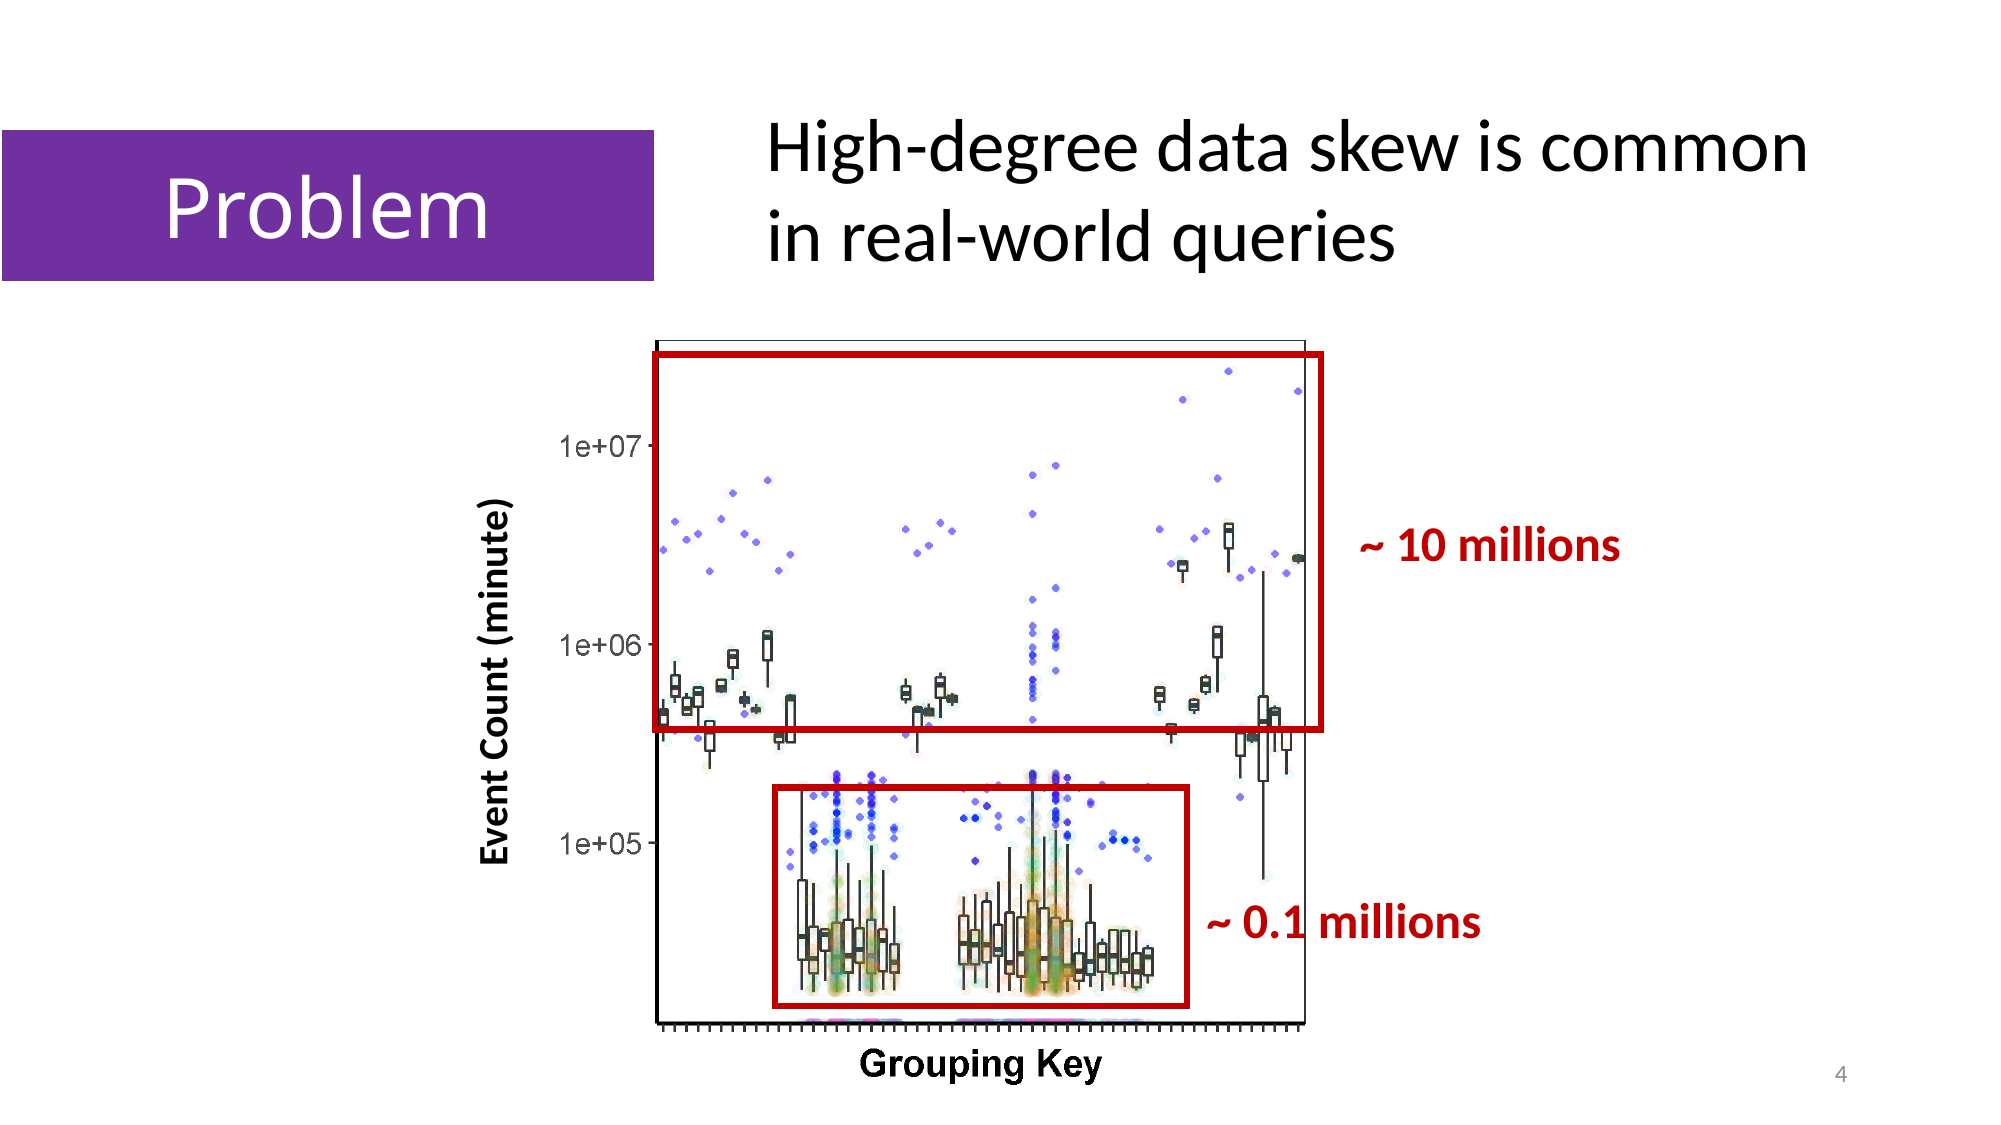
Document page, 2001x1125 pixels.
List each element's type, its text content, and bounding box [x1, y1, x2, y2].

text_box Problem [0, 127, 657, 284]
text_box ~ 0.1 millions [1321, 881, 1497, 956]
slide_number 4 [1412, 1042, 1863, 1103]
text_box ~ 10 millions [1344, 504, 1636, 579]
text_box High-degree data skew is common in real-world queries [751, 88, 1863, 284]
picture [451, 324, 1321, 1098]
